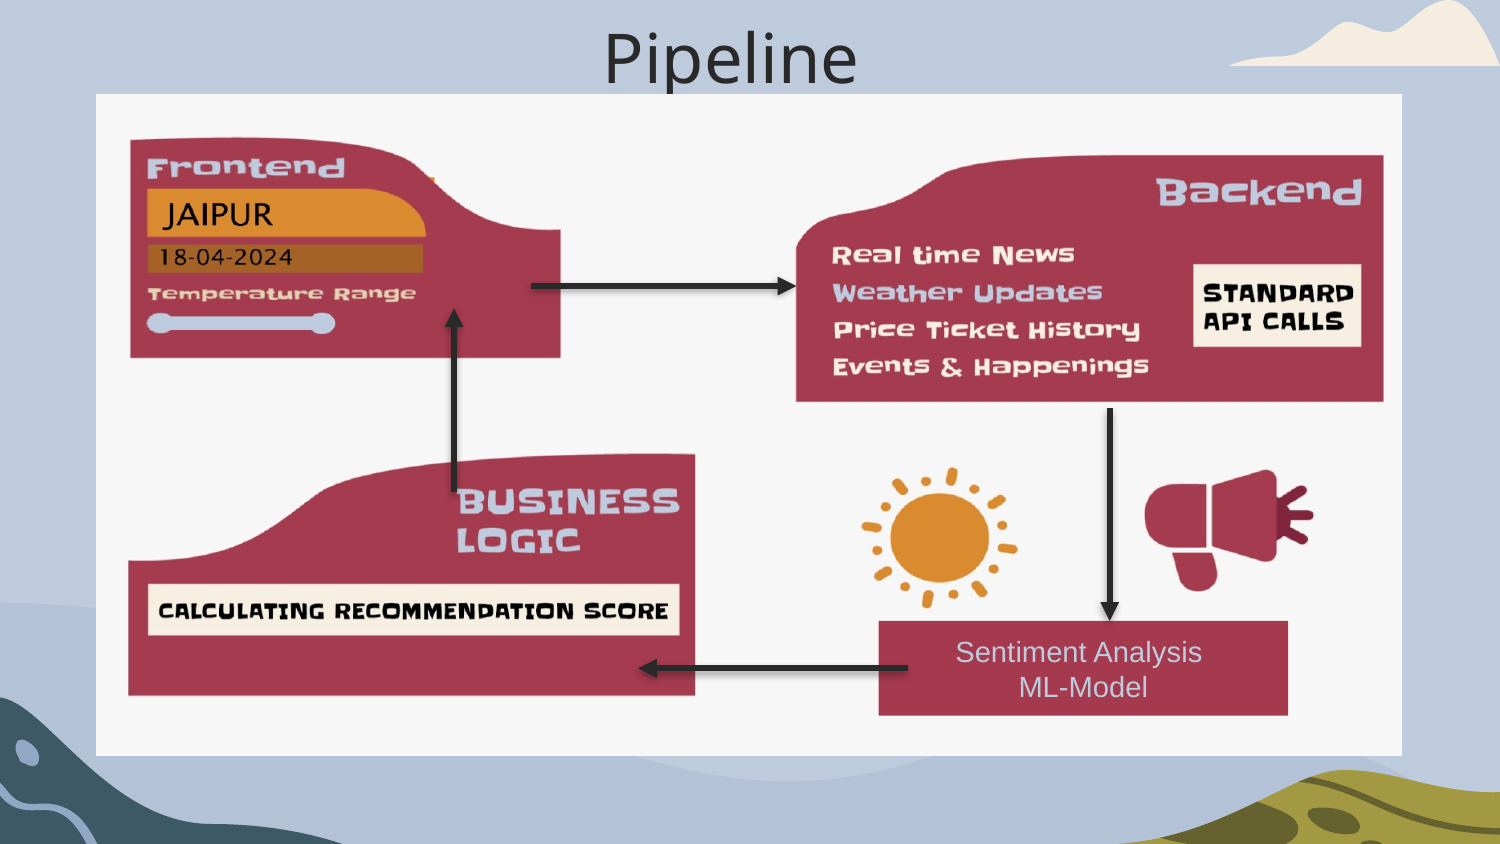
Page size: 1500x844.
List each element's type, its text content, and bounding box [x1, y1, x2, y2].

text_box [1228, 0, 1500, 66]
title Pipeline [98, 0, 1364, 93]
picture [96, 94, 1402, 756]
